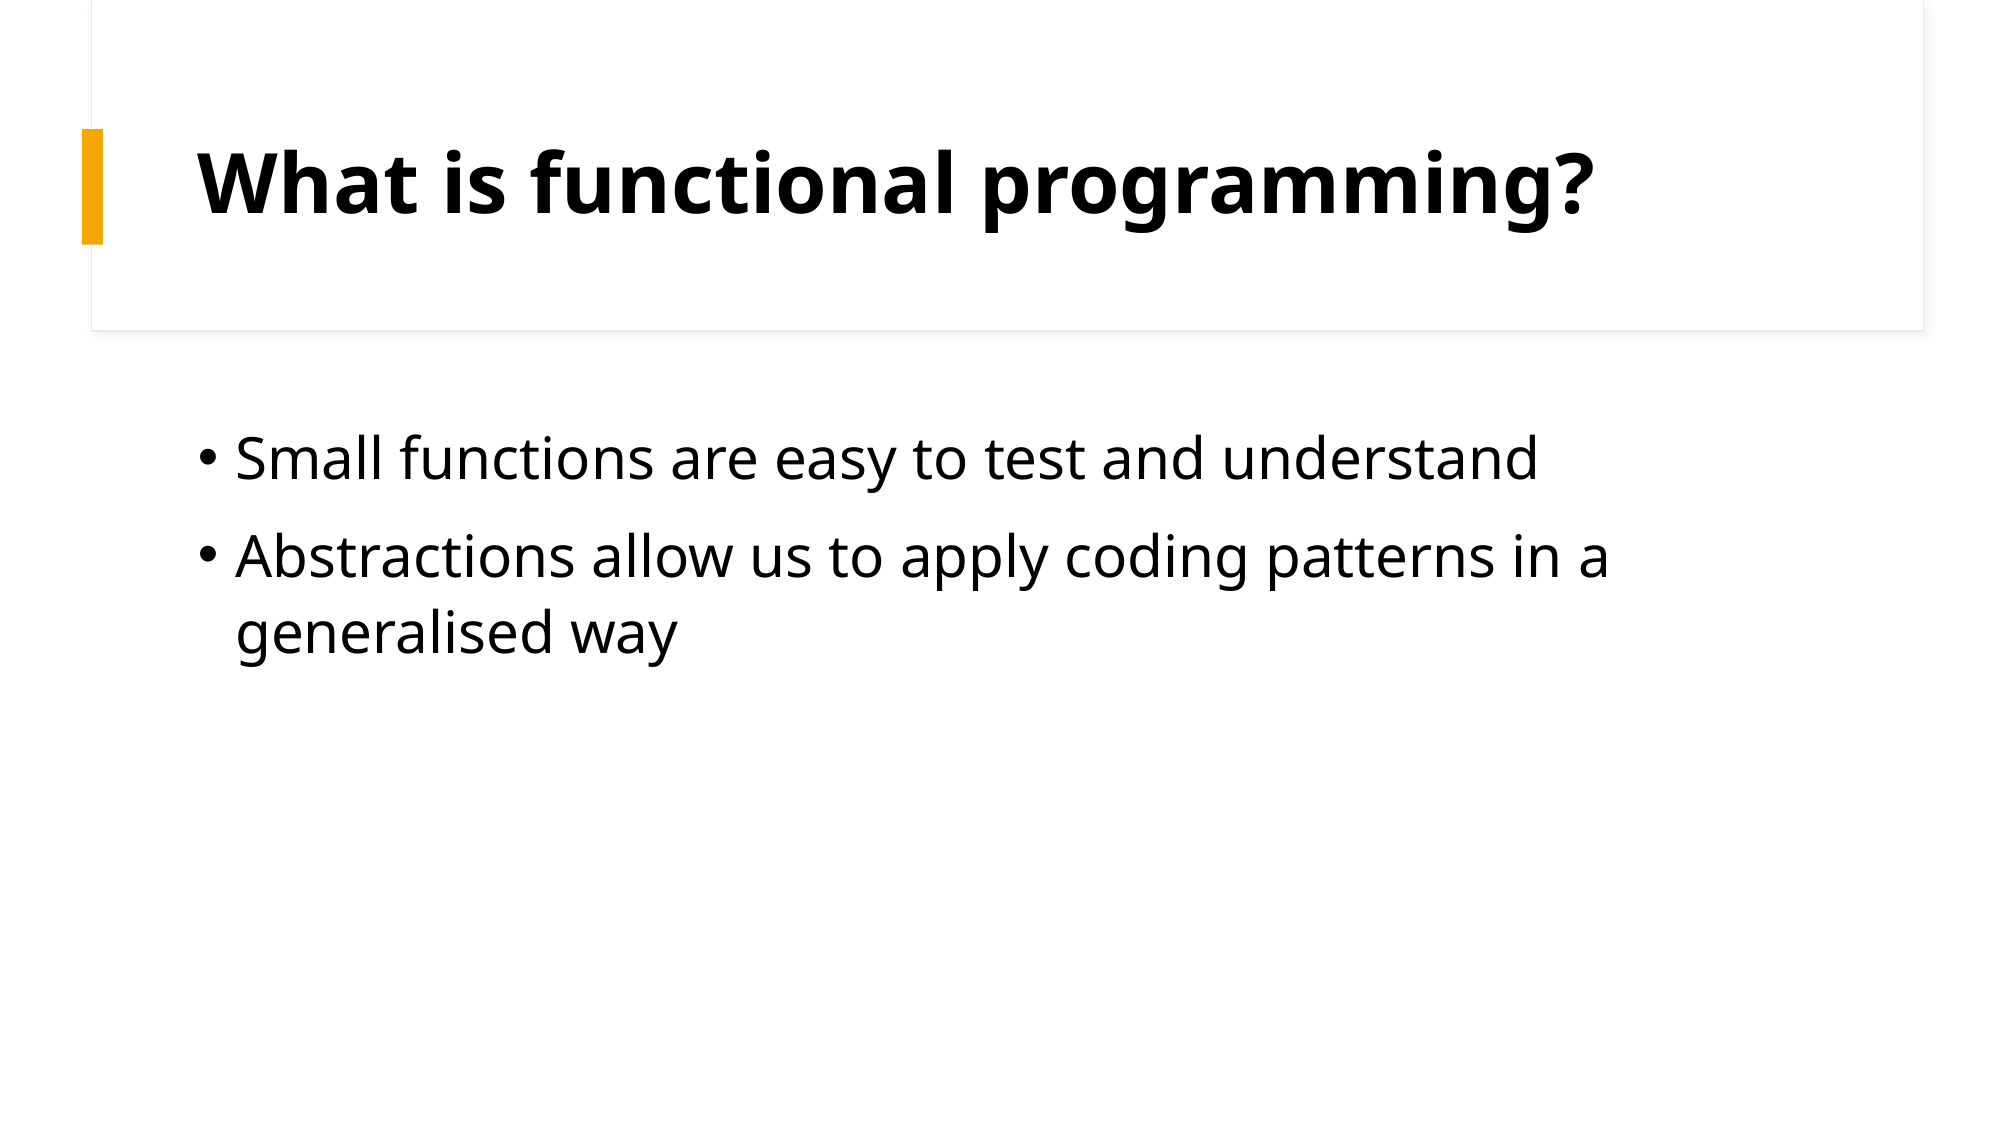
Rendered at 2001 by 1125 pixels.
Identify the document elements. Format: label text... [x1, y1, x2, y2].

title What is functional programming? [183, 90, 1851, 284]
list Small functions are easy to test and understand Abstractions allow us to apply coding patterns in a generalised way [183, 406, 1851, 1013]
